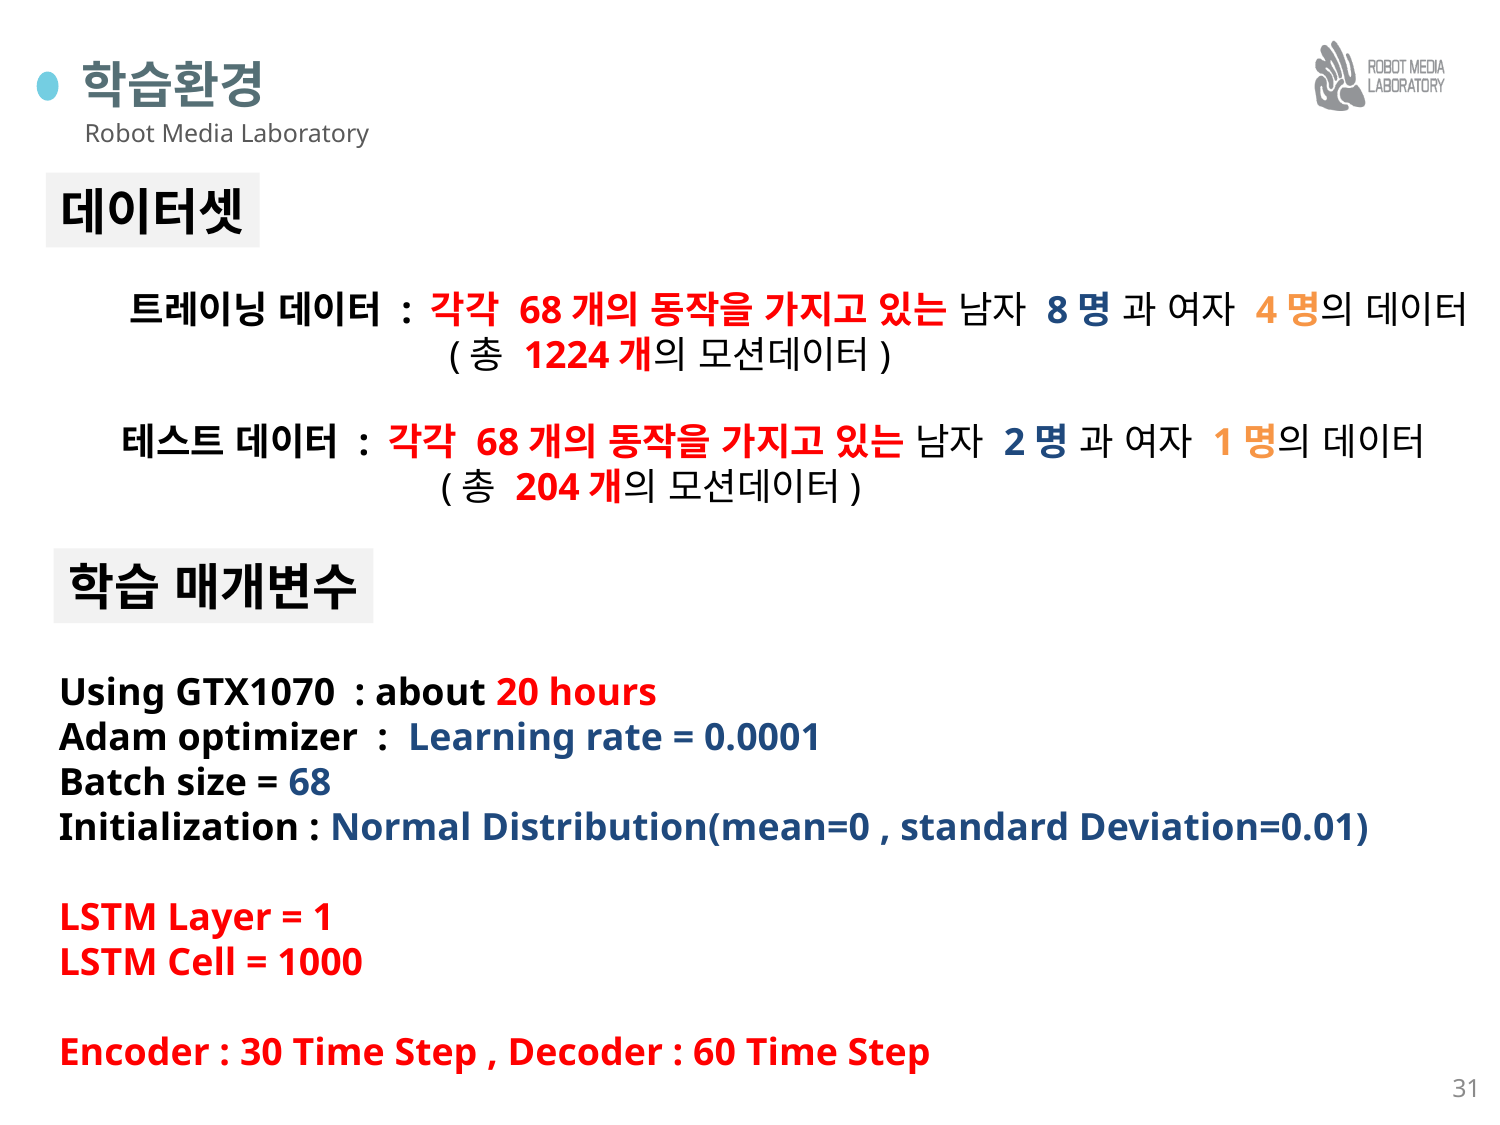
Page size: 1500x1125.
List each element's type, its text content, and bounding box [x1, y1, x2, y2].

text_box 트레이닝 데이터 : 각각 68개의 동작을 가지고 있는 남자 8명 과 여자 4명의 데이터 (총 1224개의 모션데이터) [115, 278, 1485, 384]
slide_number 31 [1145, 1059, 1496, 1120]
text_box 학습 매개변수 [53, 548, 374, 624]
text_box Using GTX1070 : about 20 hours Adam optimizer : Learning rate = 0.0001 Batch size = 68 Initialization : Normal Distribution(mean=0 , standard Deviation=0.01) LSTM Layer = 1 LSTM Cell = 1000 Encoder : 30 Time Step , Decoder : 60 Time Step [43, 660, 1385, 1081]
text_box 데이터셋 [45, 172, 260, 248]
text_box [36, 45, 981, 154]
text_box 테스트 데이터 : 각각 68개의 동작을 가지고 있는 남자 2명 과 여자 1명의 데이터 (총 204개의 모션데이터) [106, 410, 1442, 515]
picture [1307, 34, 1451, 119]
